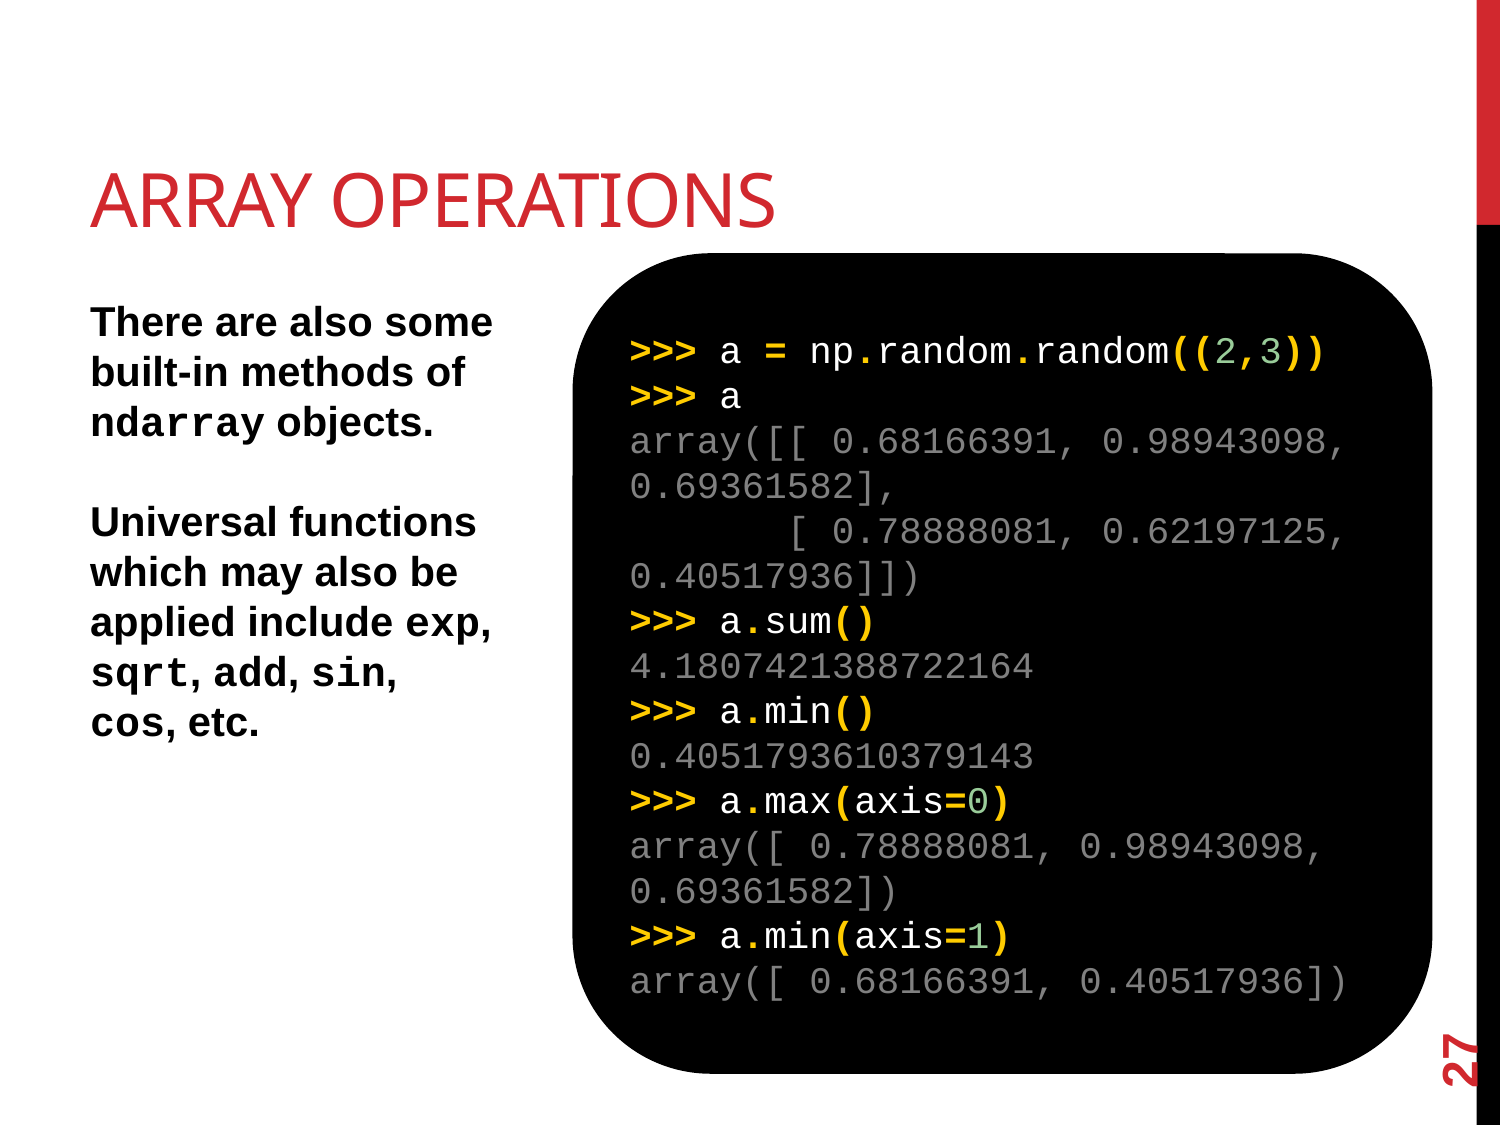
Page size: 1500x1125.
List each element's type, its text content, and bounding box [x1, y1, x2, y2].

slide_number 27 [1427, 887, 1488, 1104]
list There are also some built-in methods of ndarray objects. Universal functions which may also be applied include exp, sqrt, add, sin, cos, etc. [75, 287, 513, 1005]
title Array operations [75, 25, 1025, 250]
text_box >>> a = np.random.random((2,3)) >>> a array([[ 0.68166391, 0.98943098, 0.69361582], [ 0.78888081, 0.62197125, 0.40517936]]) >>> a.sum() 4.1807421388722164 >>> a.min() 0.4051793610379143 >>> a.max(axis=0) array([ 0.78888081, 0.98943098, 0.69361582]) >>> a.min(axis=1) array([ 0.68166391, 0.40517936]) [572, 253, 1433, 1074]
